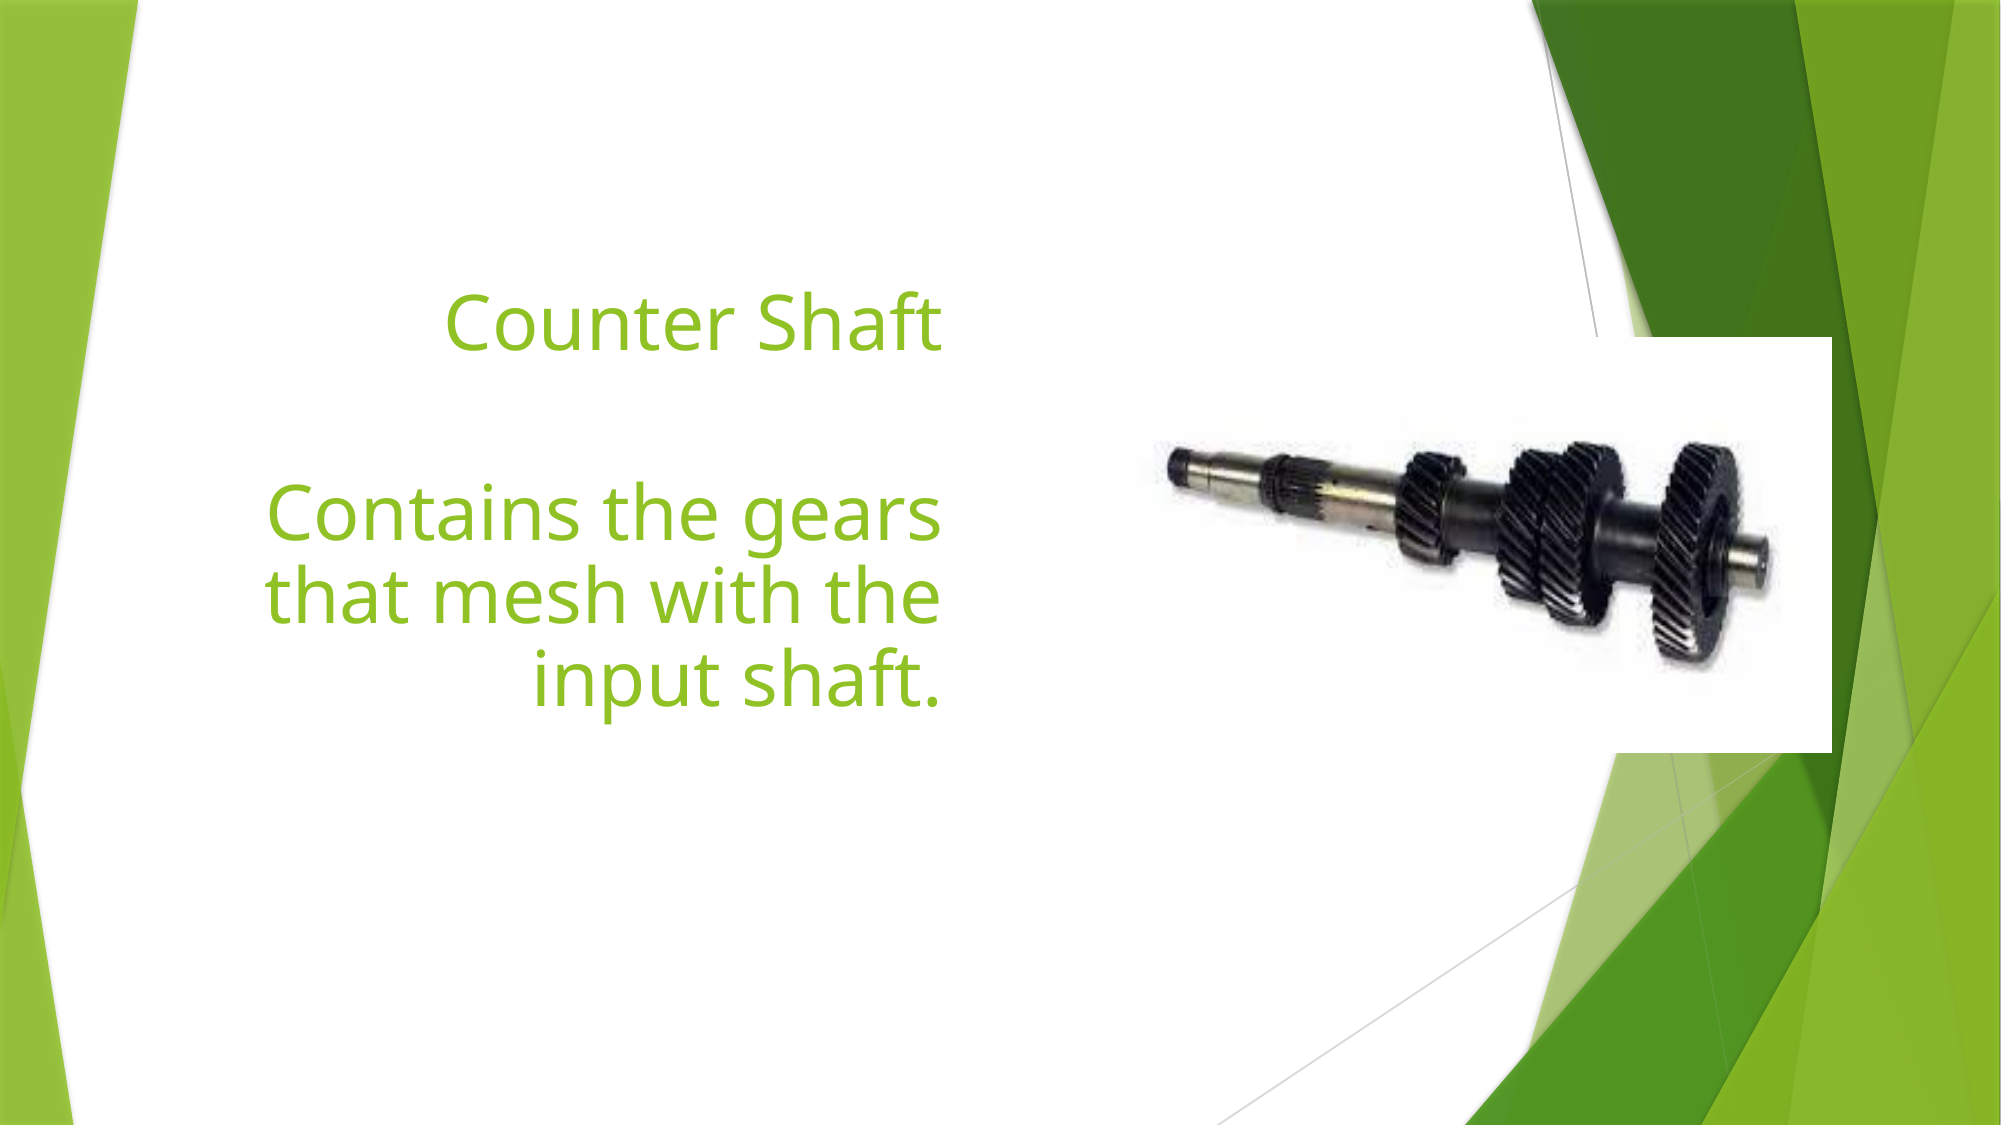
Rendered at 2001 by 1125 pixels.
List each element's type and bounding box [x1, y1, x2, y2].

text_box [0, 0, 2000, 1125]
picture [1119, 336, 1832, 753]
